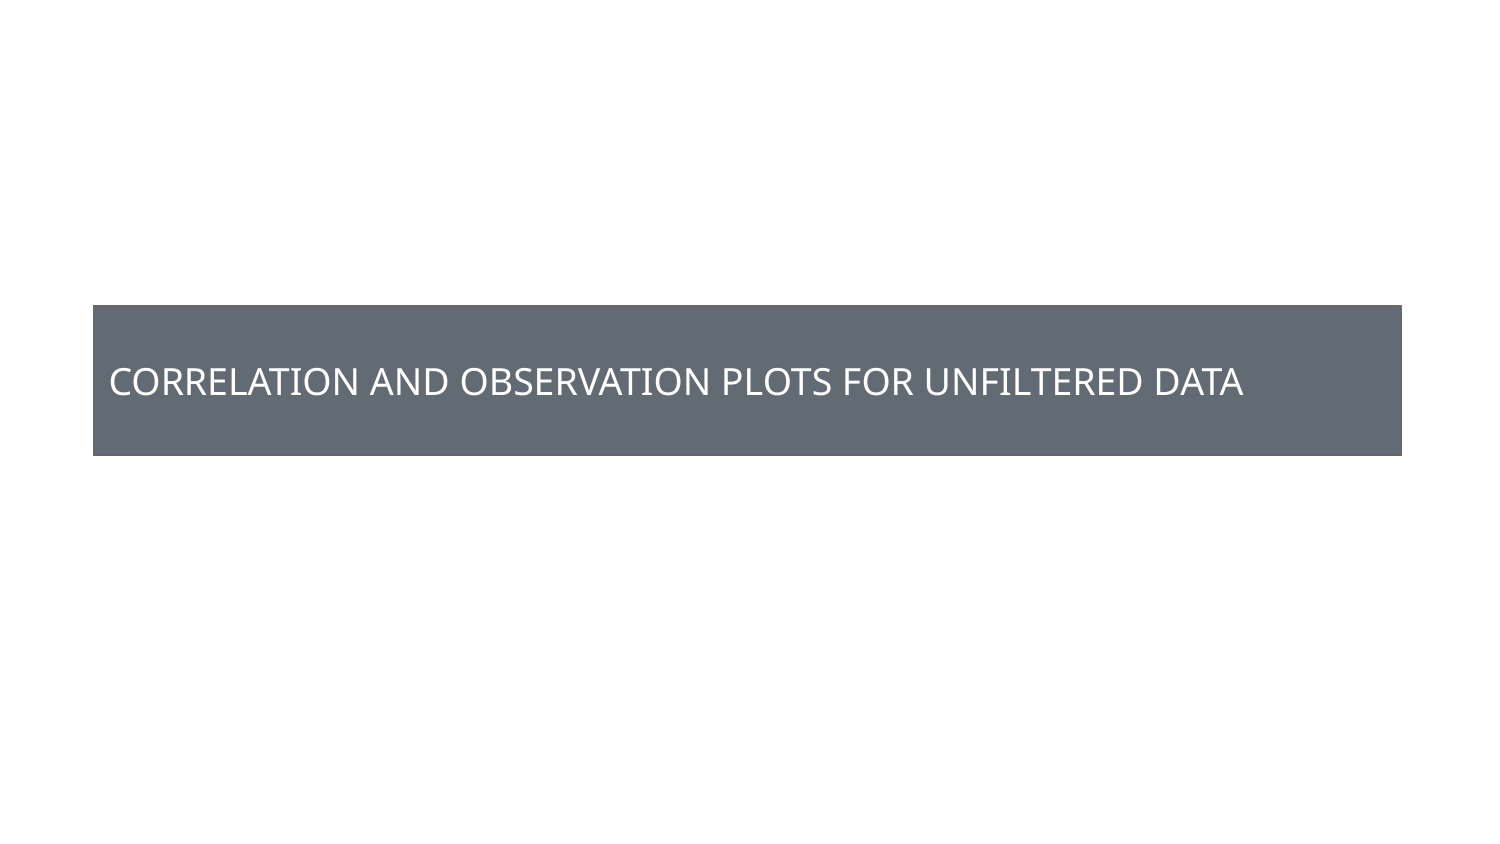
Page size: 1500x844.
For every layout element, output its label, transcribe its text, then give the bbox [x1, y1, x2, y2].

text_box CORRELATION AND OBSERVATION PLOTS FOR UNFILTERED DATA [93, 305, 1402, 456]
